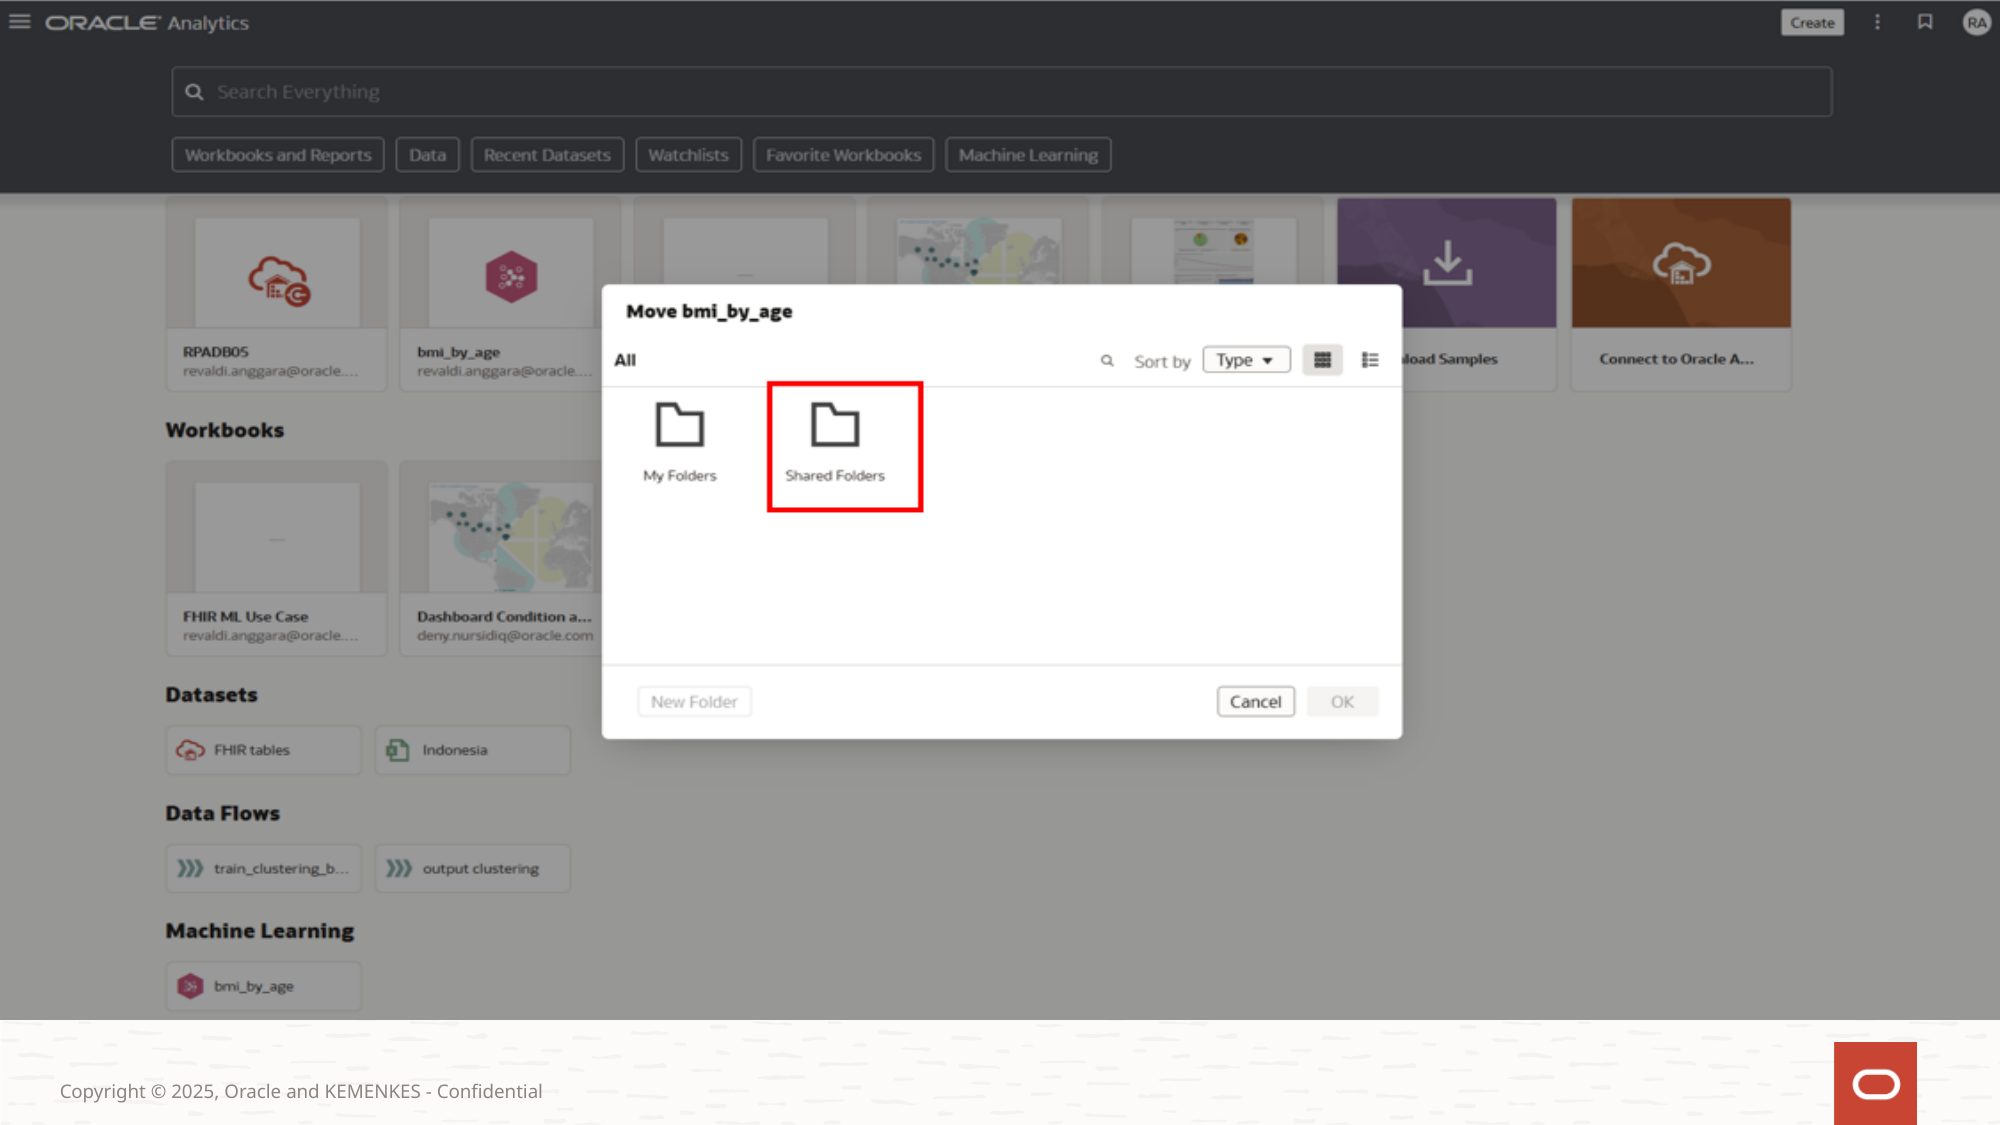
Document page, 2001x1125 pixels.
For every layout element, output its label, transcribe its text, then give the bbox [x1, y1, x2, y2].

text_box Copyright © 2025, Oracle and KEMENKES - Confidential [59, 1060, 575, 1121]
picture [0, 0, 2000, 1125]
